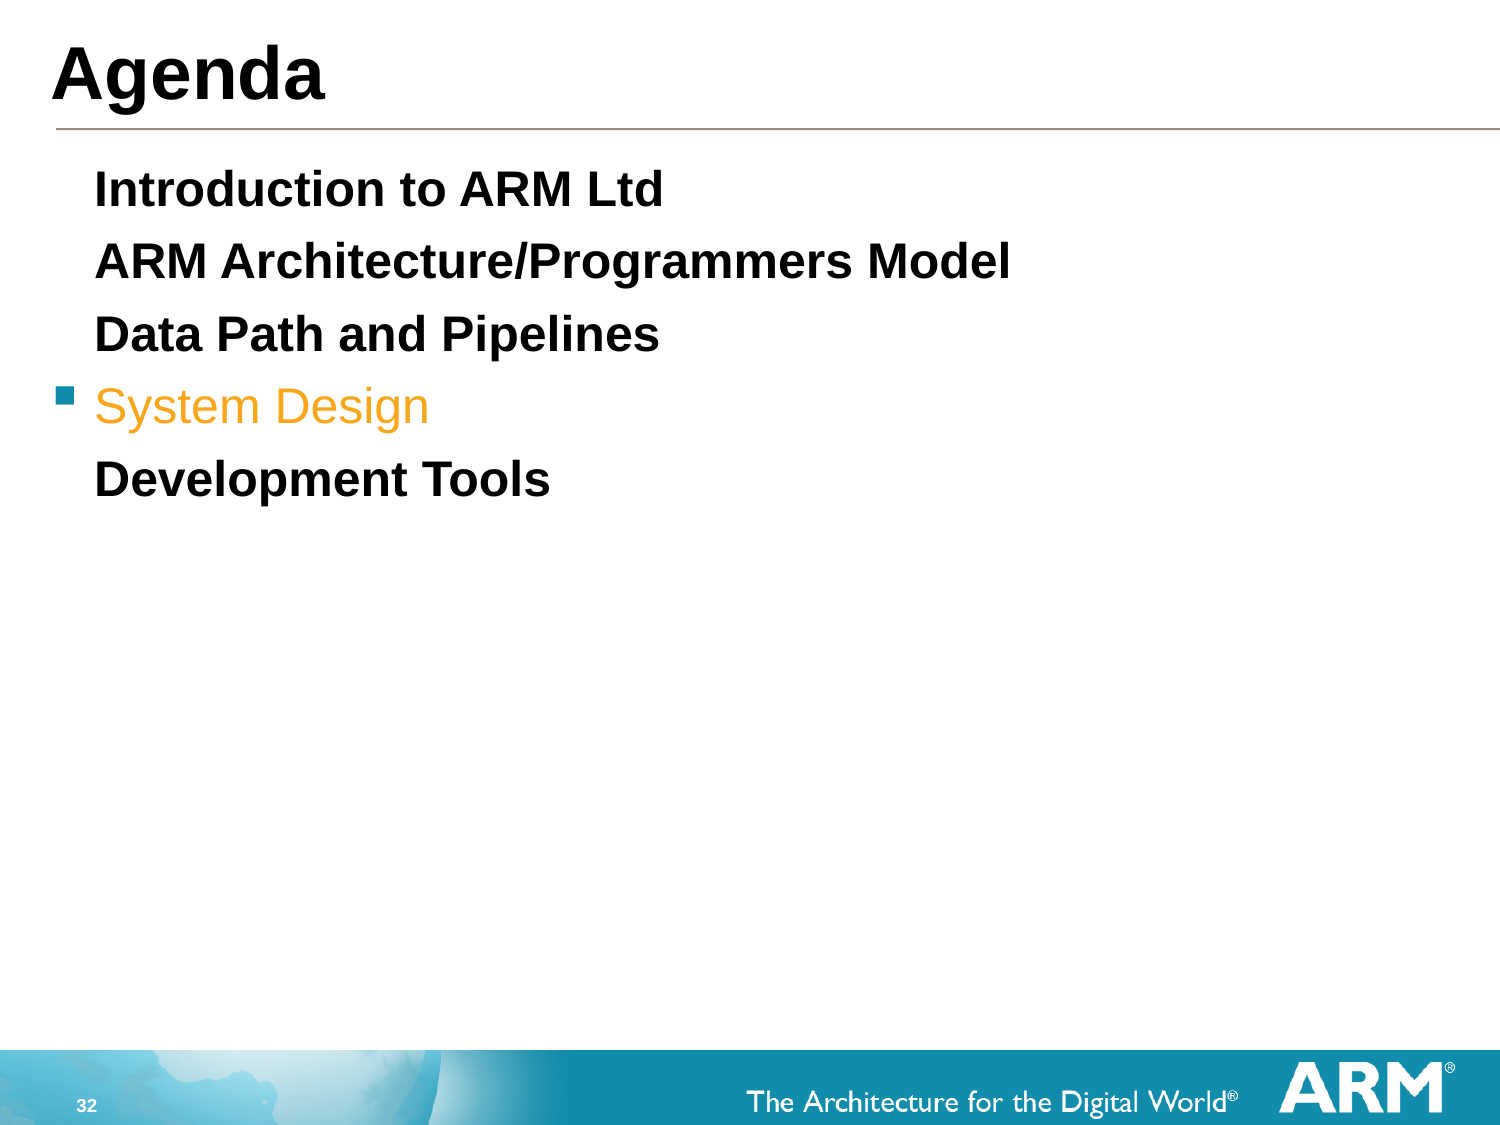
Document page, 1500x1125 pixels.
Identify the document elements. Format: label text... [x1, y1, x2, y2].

title Agenda [35, 1, 1476, 139]
picture [0, 780, 1500, 1125]
list Introduction to ARM Ltd ARM Architecture/Programmers Model Data Path and Pipelines System Design Development Tools [35, 148, 1476, 1047]
